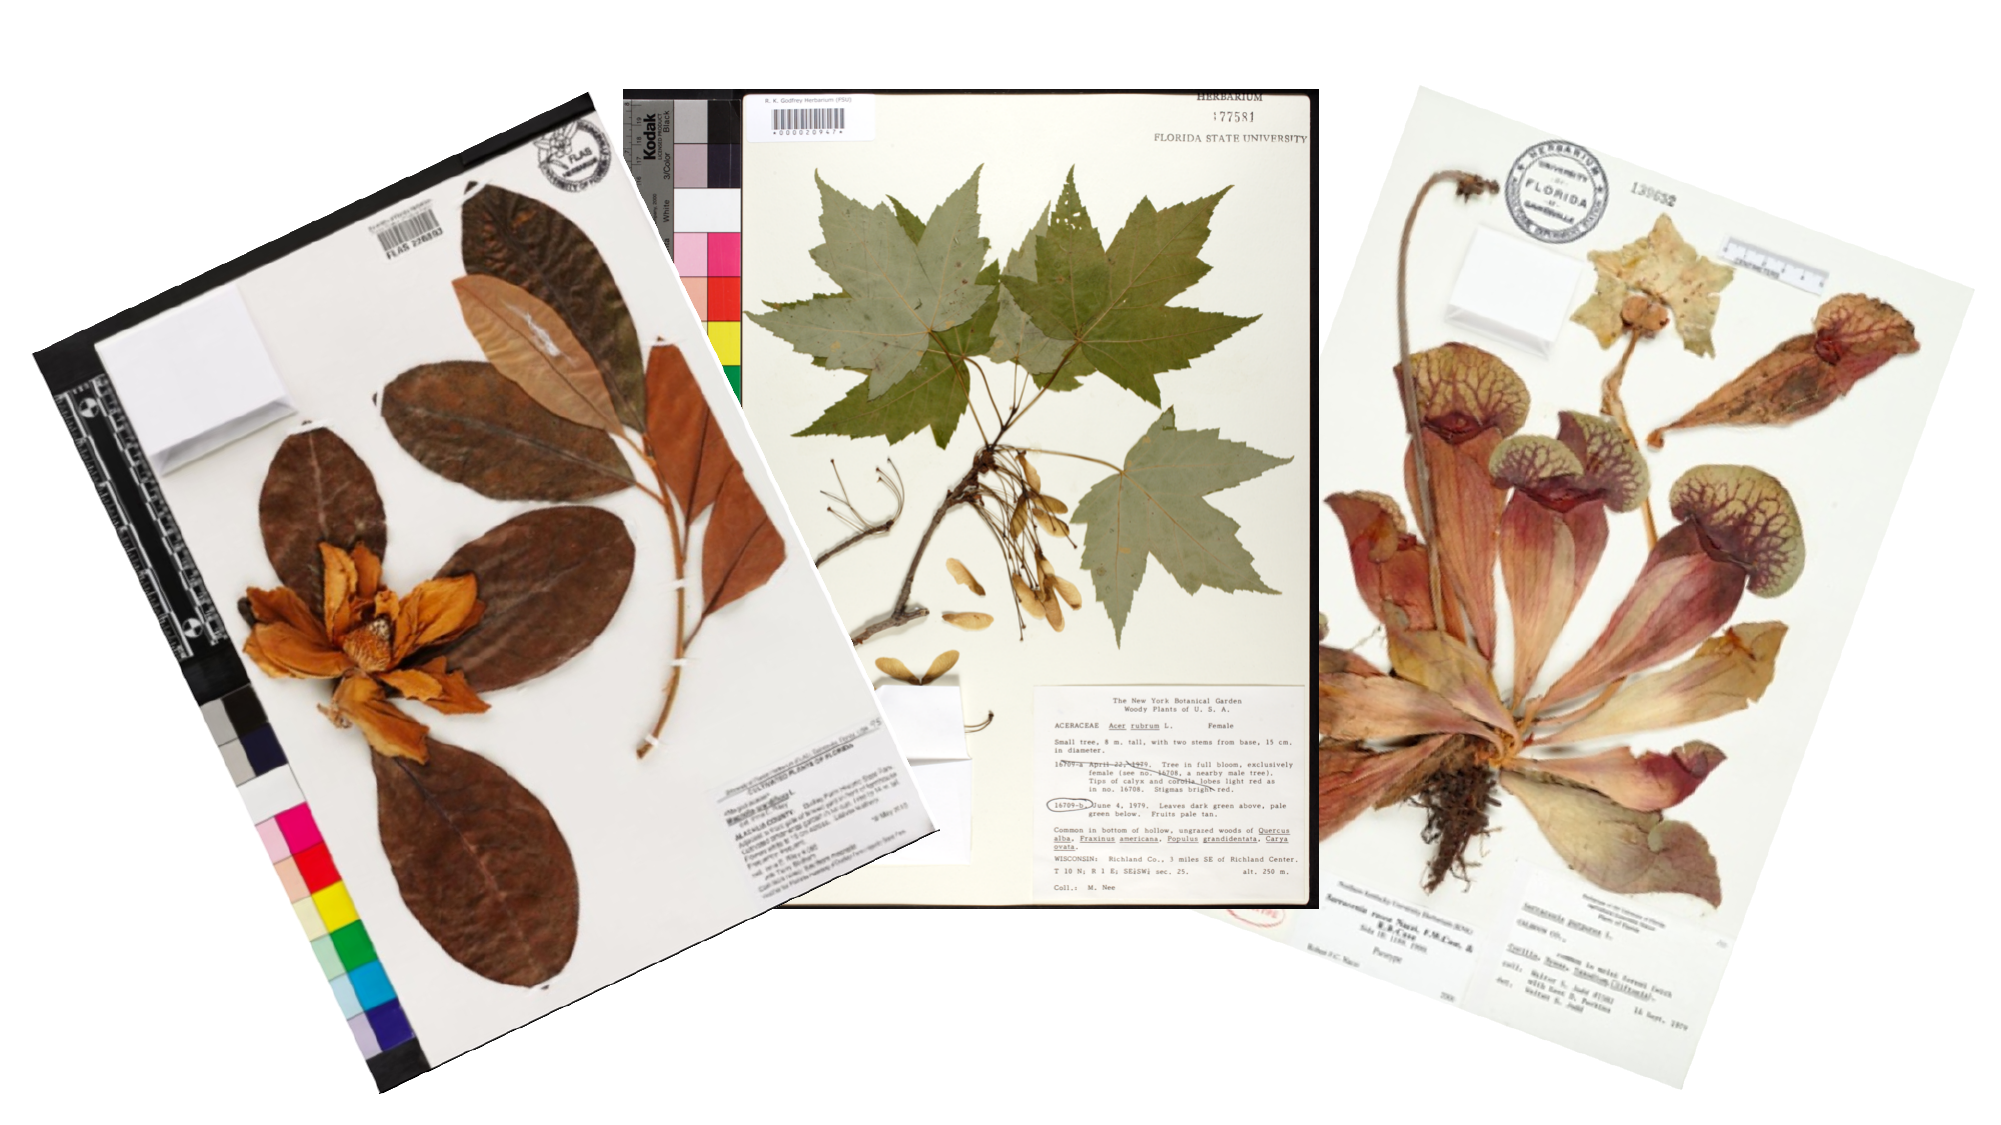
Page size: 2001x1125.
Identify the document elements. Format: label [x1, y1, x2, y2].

picture [31, 86, 1974, 1093]
